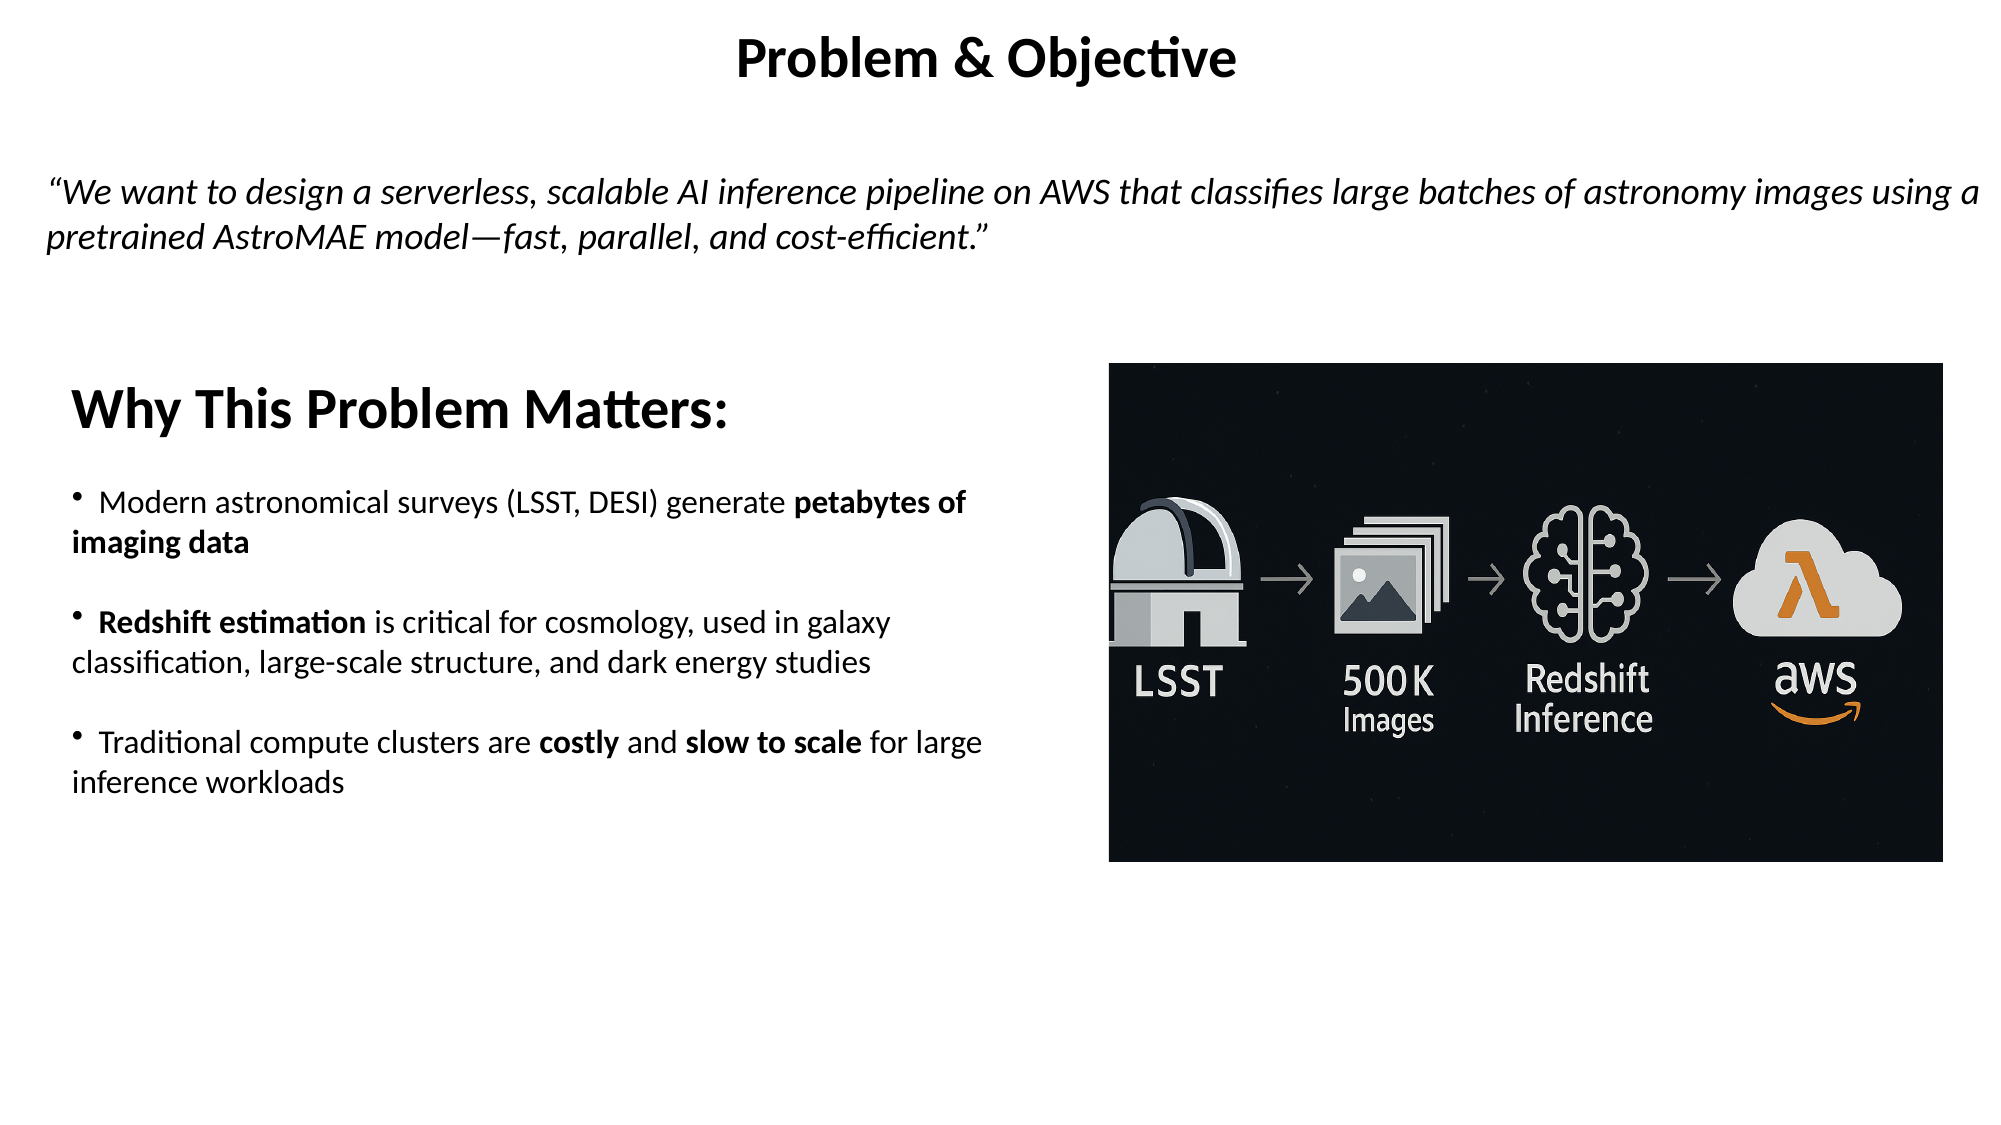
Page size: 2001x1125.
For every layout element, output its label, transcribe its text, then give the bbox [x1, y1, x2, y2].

text_box “We want to design a serverless, scalable AI inference pipeline on AWS that classifies large batches of astronomy images using a pretrained AstroMAE model—fast, parallel, and cost-efficient.” [31, 159, 2000, 265]
text_box Problem & Objective [721, 12, 1297, 97]
text_box Why This Problem Matters: Modern astronomical surveys (LSST, DESI) generate petabytes of imaging data Redshift estimation is critical for cosmology, used in galaxy classification, large-scale structure, and dark energy studies Traditional compute clusters are costly and slow to scale for large inference workloads [57, 363, 1048, 898]
picture [1108, 363, 1943, 862]
